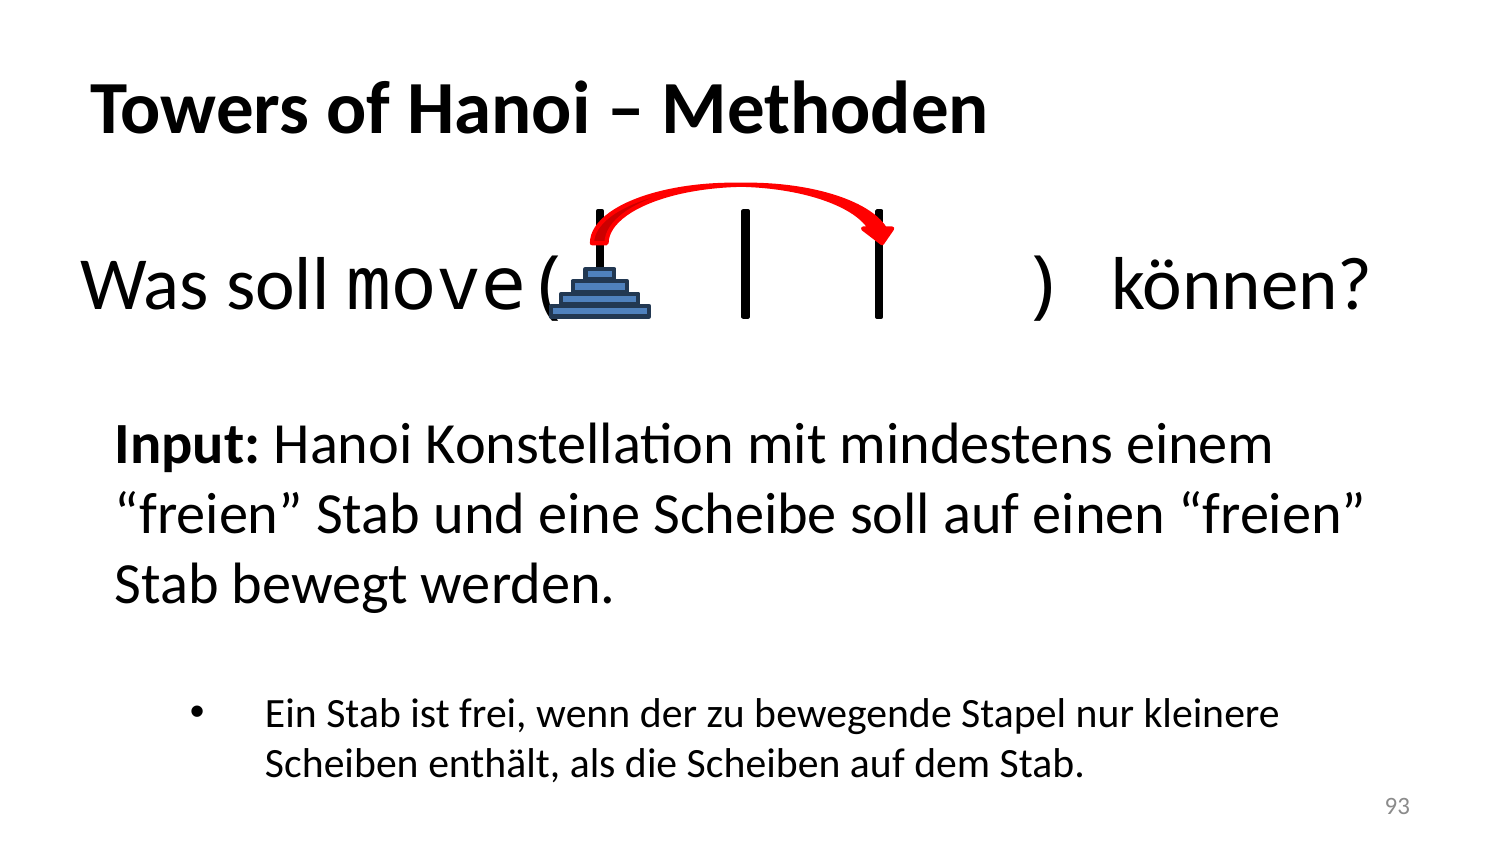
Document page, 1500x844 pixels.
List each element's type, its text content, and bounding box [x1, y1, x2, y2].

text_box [550, 210, 882, 317]
list Was soll move( ) können? [64, 227, 1488, 354]
title Towers of Hanoi – Methoden [75, 33, 1425, 175]
text_box [886, 226, 895, 242]
text_box Input: Hanoi Konstellation mit mindestens einem “freien” Stab und eine Scheibe soll auf einen “freien” Stab bewegt werden. Ein Stab ist frei, wenn der zu bewegende Stapel nur kleinere Scheiben enthält, als die Scheiben auf dem Stab. [100, 398, 1425, 844]
text_box [614, 182, 867, 209]
